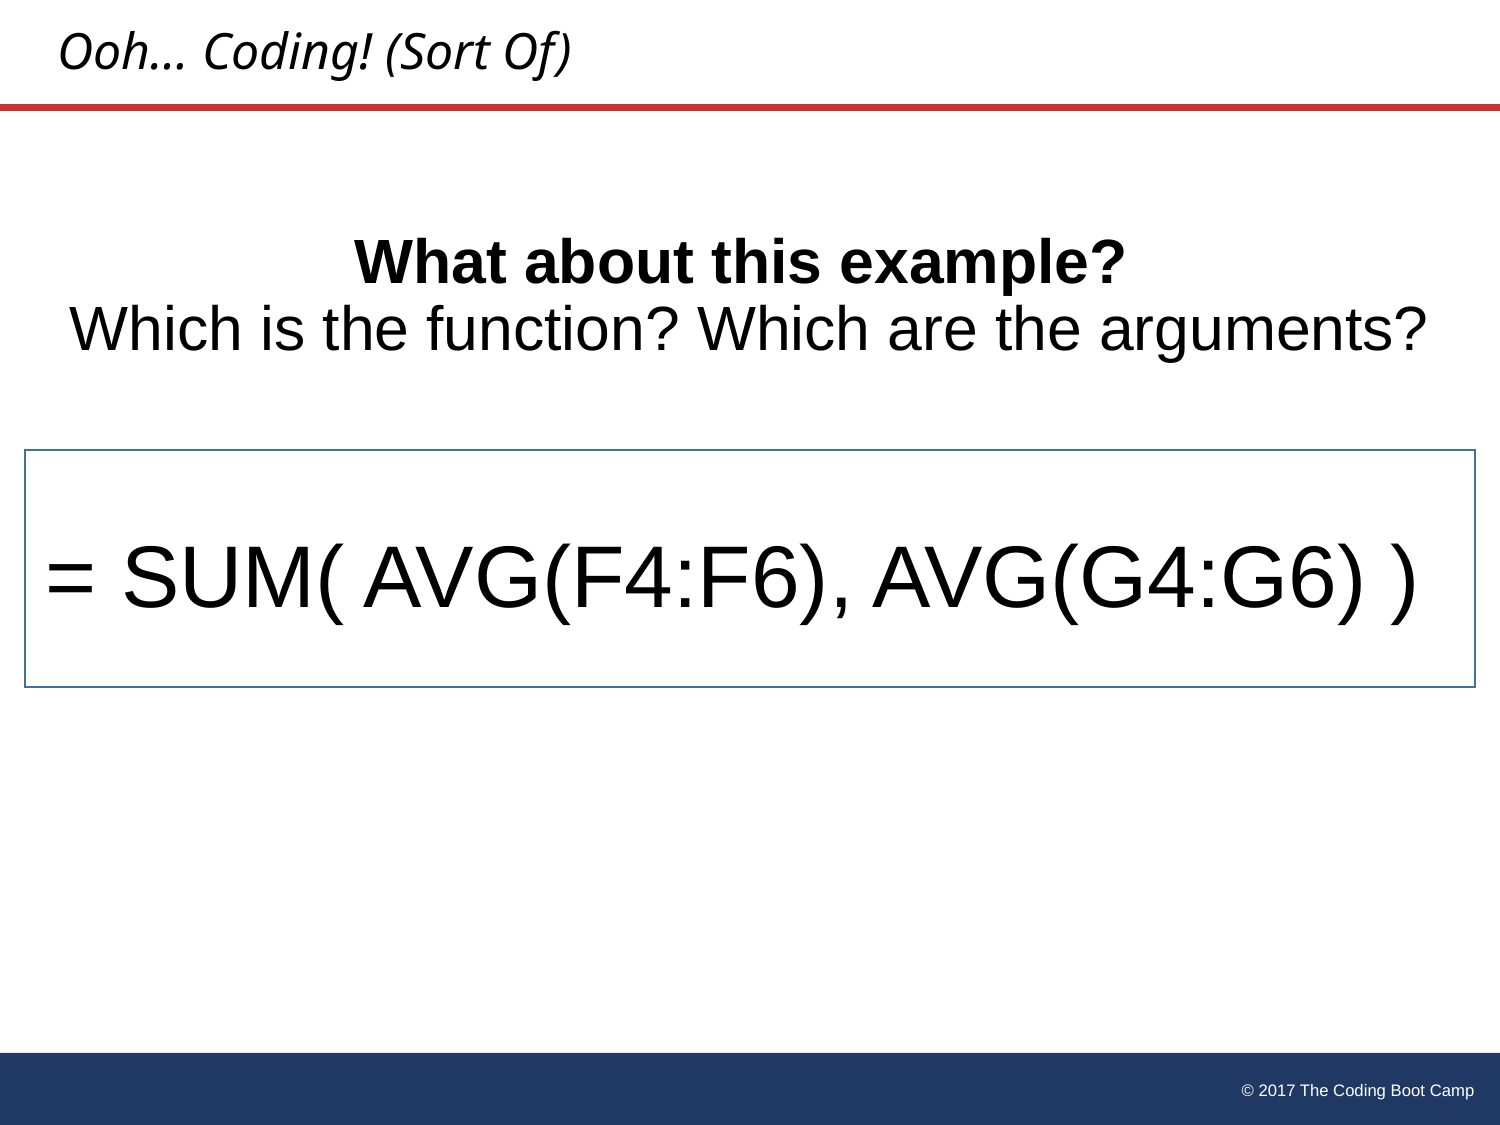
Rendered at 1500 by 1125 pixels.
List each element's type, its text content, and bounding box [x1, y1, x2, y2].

text_box What about this example? Which is the function? Which are the arguments? [24, 221, 1475, 372]
title Ooh… Coding! (Sort Of) [49, 0, 948, 108]
text_box [24, 449, 1475, 688]
